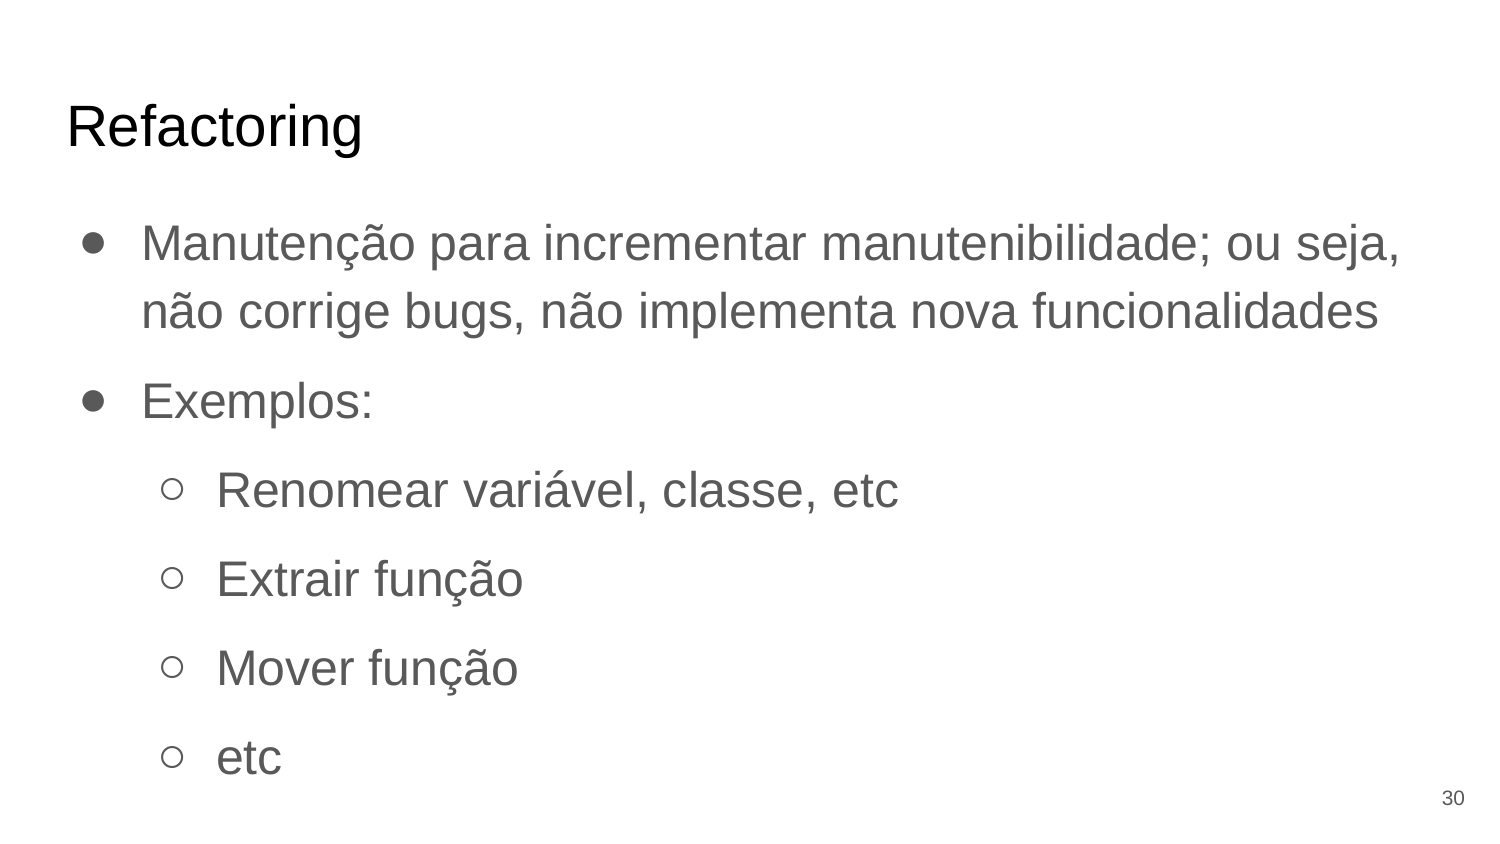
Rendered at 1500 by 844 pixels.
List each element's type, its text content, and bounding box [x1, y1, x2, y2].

list Manutenção para incrementar manutenibilidade; ou seja, não corrige bugs, não implementa nova funcionalidades Exemplos: Renomear variável, classe, etc Extrair função Mover função etc [51, 187, 1449, 687]
title Refactoring [51, 72, 1449, 167]
slide_number 30 [1389, 764, 1480, 830]
